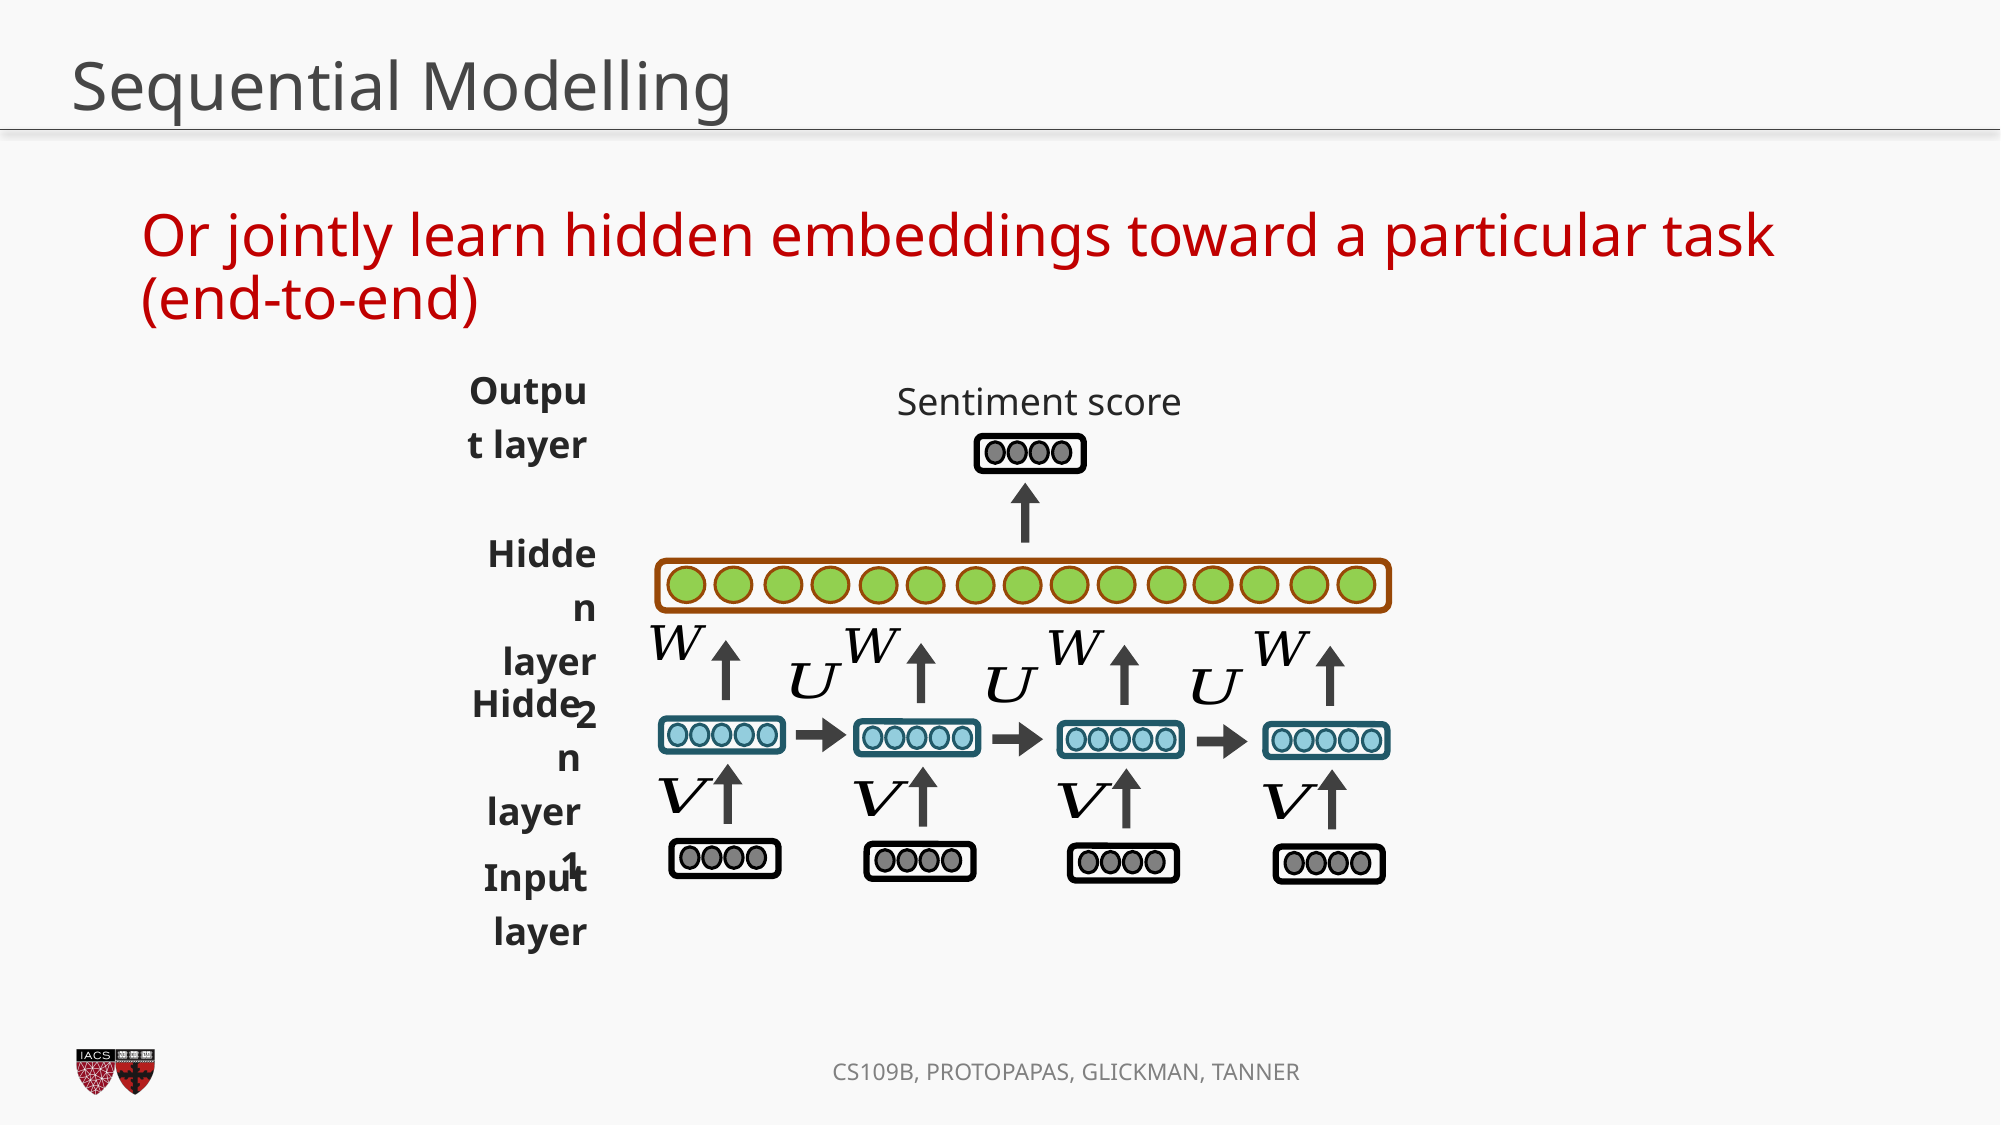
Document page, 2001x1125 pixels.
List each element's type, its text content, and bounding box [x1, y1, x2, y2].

text_box [905, 565, 947, 606]
text_box Input layer [466, 837, 603, 887]
text_box [1315, 767, 1349, 832]
text_box [1238, 565, 1280, 605]
text_box [1057, 720, 1184, 759]
title Sequential Modelling [56, 36, 872, 135]
text_box [678, 844, 701, 871]
text_box [655, 558, 1392, 613]
text_box [1314, 727, 1337, 754]
text_box [1087, 726, 1109, 753]
text_box [1008, 480, 1042, 545]
text_box [756, 722, 779, 748]
text_box Sentiment score [794, 376, 1286, 432]
text_box [955, 565, 997, 606]
text_box [722, 844, 745, 871]
text_box [688, 722, 711, 748]
text_box [1283, 850, 1305, 876]
text_box [990, 719, 1046, 759]
text_box Hidden layer 2 [456, 513, 612, 563]
text_box [745, 844, 768, 871]
text_box [1107, 642, 1142, 707]
text_box [951, 725, 974, 751]
text_box [928, 724, 951, 751]
text_box [906, 764, 940, 829]
text_box [809, 565, 851, 605]
text_box [1349, 850, 1372, 876]
text_box [861, 724, 884, 751]
text_box [1096, 565, 1138, 605]
text_box [1270, 727, 1293, 754]
text_box [1194, 722, 1250, 761]
text_box [1028, 439, 1050, 466]
text_box [1191, 565, 1233, 605]
text_box [1288, 565, 1330, 605]
text_box [864, 841, 976, 881]
text_box [858, 565, 900, 606]
text_box [710, 722, 733, 748]
text_box [1049, 565, 1091, 605]
text_box [873, 847, 896, 874]
text_box [1360, 727, 1383, 754]
text_box [905, 724, 928, 751]
text_box [1146, 565, 1188, 605]
text_box [854, 719, 981, 757]
text_box [1005, 439, 1028, 466]
text_box [1305, 850, 1327, 876]
text_box [666, 722, 689, 748]
text_box [1002, 565, 1044, 606]
text_box [793, 715, 849, 755]
text_box [709, 638, 743, 703]
text_box [917, 847, 940, 874]
text_box [1077, 849, 1100, 875]
text_box [1327, 850, 1349, 876]
text_box [904, 640, 938, 706]
text_box [1065, 726, 1087, 753]
text_box [1292, 727, 1315, 754]
text_box [1121, 849, 1144, 875]
text_box [1067, 843, 1180, 883]
text_box [733, 722, 756, 748]
text_box [895, 847, 918, 874]
text_box [974, 433, 1086, 474]
text_box [762, 565, 804, 605]
text_box [1154, 726, 1178, 753]
text_box [1335, 565, 1377, 605]
text_box [1109, 766, 1144, 831]
text_box [940, 847, 963, 874]
text_box [1050, 439, 1073, 466]
text_box [883, 724, 906, 751]
text_box [669, 838, 781, 879]
text_box [712, 565, 754, 605]
text_box [1263, 721, 1390, 760]
text_box [711, 761, 745, 826]
text_box [658, 716, 786, 754]
text_box [1313, 643, 1347, 708]
text_box [1099, 849, 1122, 875]
text_box [1273, 844, 1385, 884]
text_box [1337, 727, 1360, 754]
picture [75, 1049, 155, 1095]
text_box [1131, 726, 1154, 753]
text_box [1109, 726, 1132, 753]
text_box Or jointly learn hidden embeddings toward a particular task (end-to-end) [126, 198, 1837, 404]
text_box [1143, 849, 1167, 875]
text_box [984, 439, 1006, 466]
text_box [700, 844, 723, 871]
text_box Hidden layer 1 [441, 663, 597, 714]
